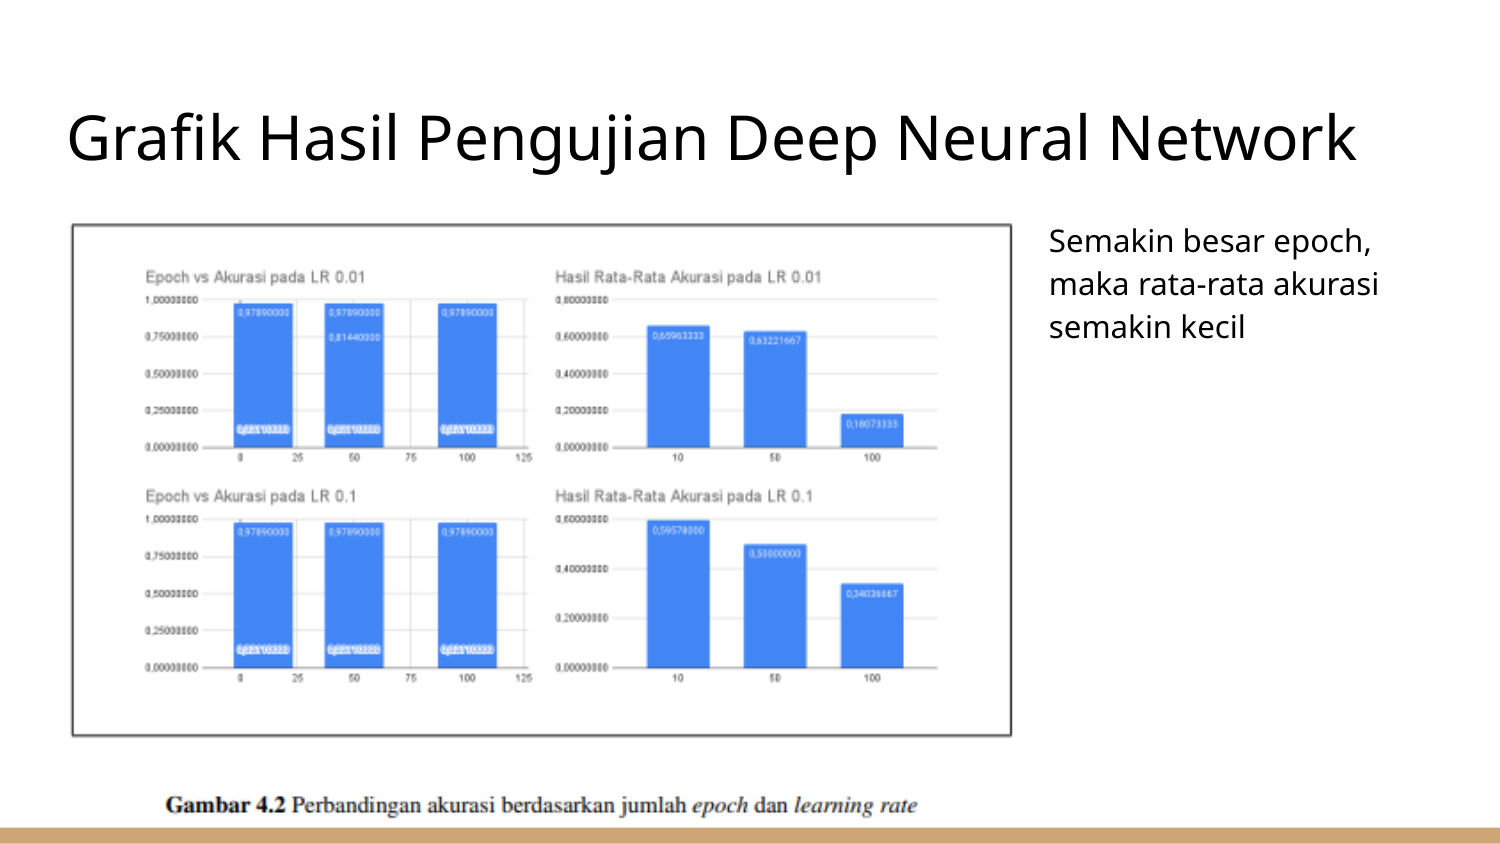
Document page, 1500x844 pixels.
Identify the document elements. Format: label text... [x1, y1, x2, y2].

list Semakin besar epoch, maka rata-rata akurasi semakin kecil [1034, 200, 1449, 752]
title Grafik Hasil Pengujian Deep Neural Network [51, 51, 1449, 189]
picture [50, 206, 1024, 820]
